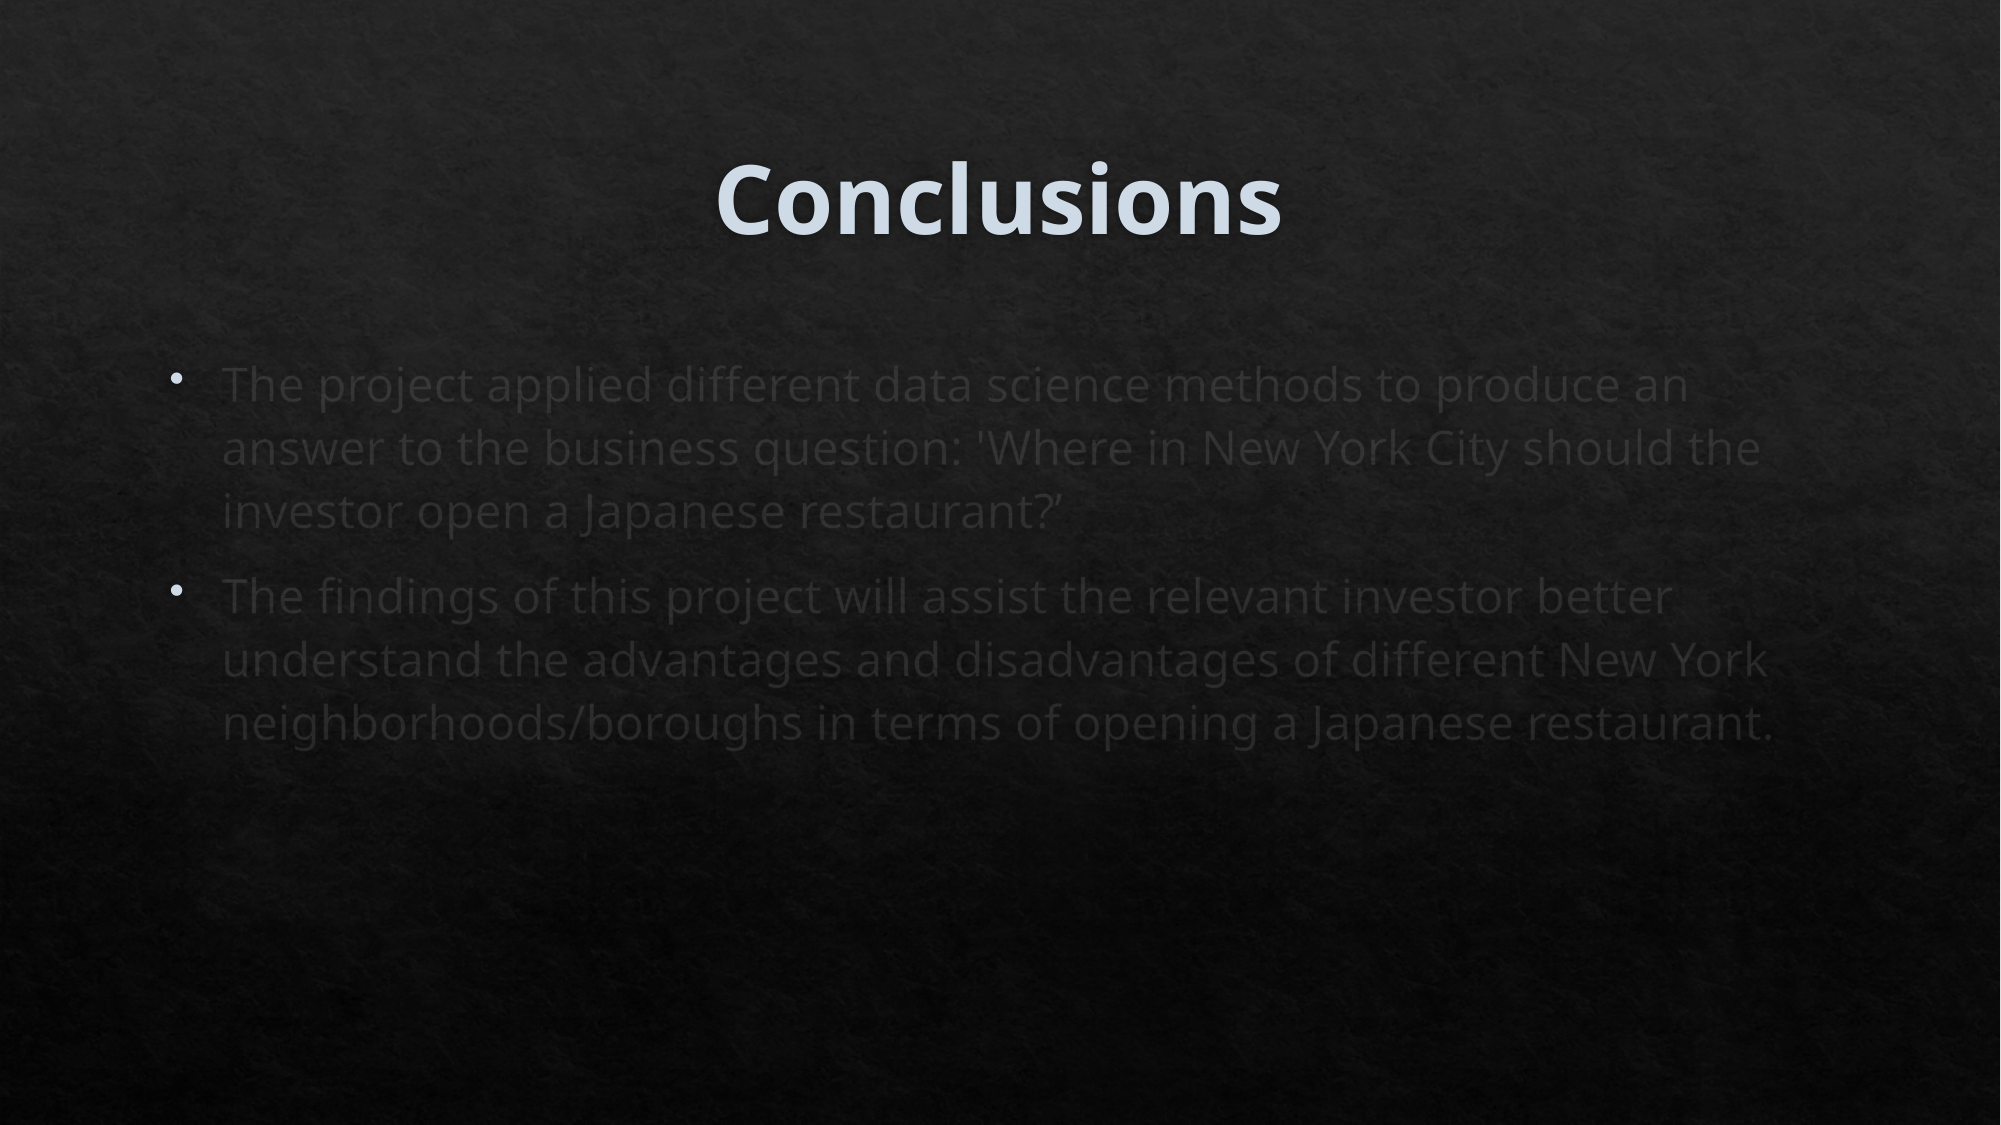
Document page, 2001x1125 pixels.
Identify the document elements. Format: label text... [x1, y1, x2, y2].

list The project applied different data science methods to produce an answer to the business question: 'Where in New York City should the investor open a Japanese restaurant?’ The findings of this project will assist the relevant investor better understand the advantages and disadvantages of different New York neighborhoods/boroughs in terms of opening a Japanese restaurant. [149, 340, 1849, 950]
title Conclusions [149, 99, 1849, 307]
